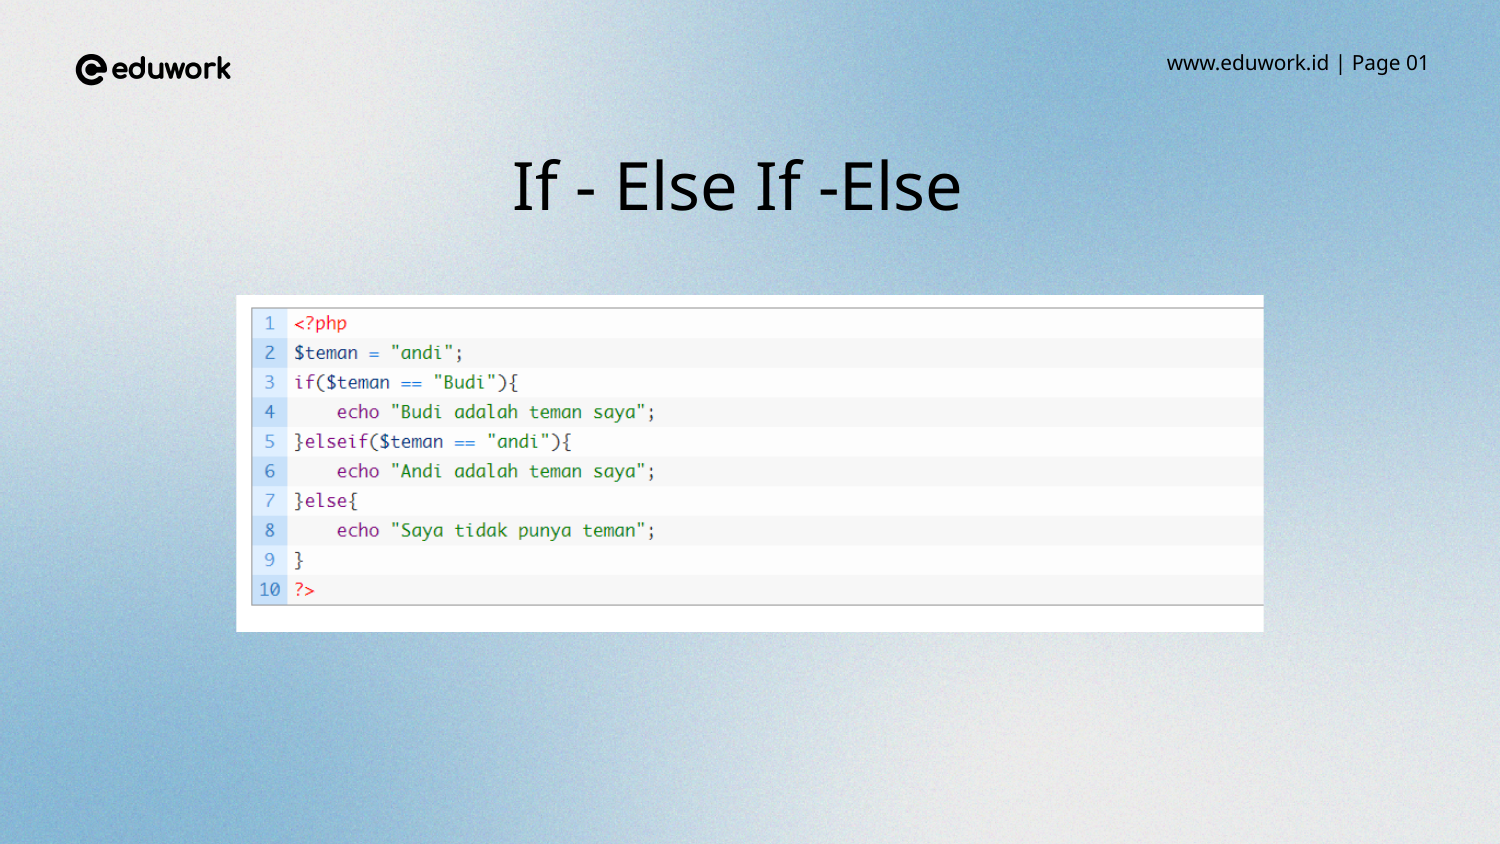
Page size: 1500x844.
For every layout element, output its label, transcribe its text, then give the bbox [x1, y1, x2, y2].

text_box www.eduwork.id | Page 01 [1134, 37, 1445, 88]
picture [0, 0, 1500, 844]
text_box If - Else If -Else [148, 88, 1329, 479]
